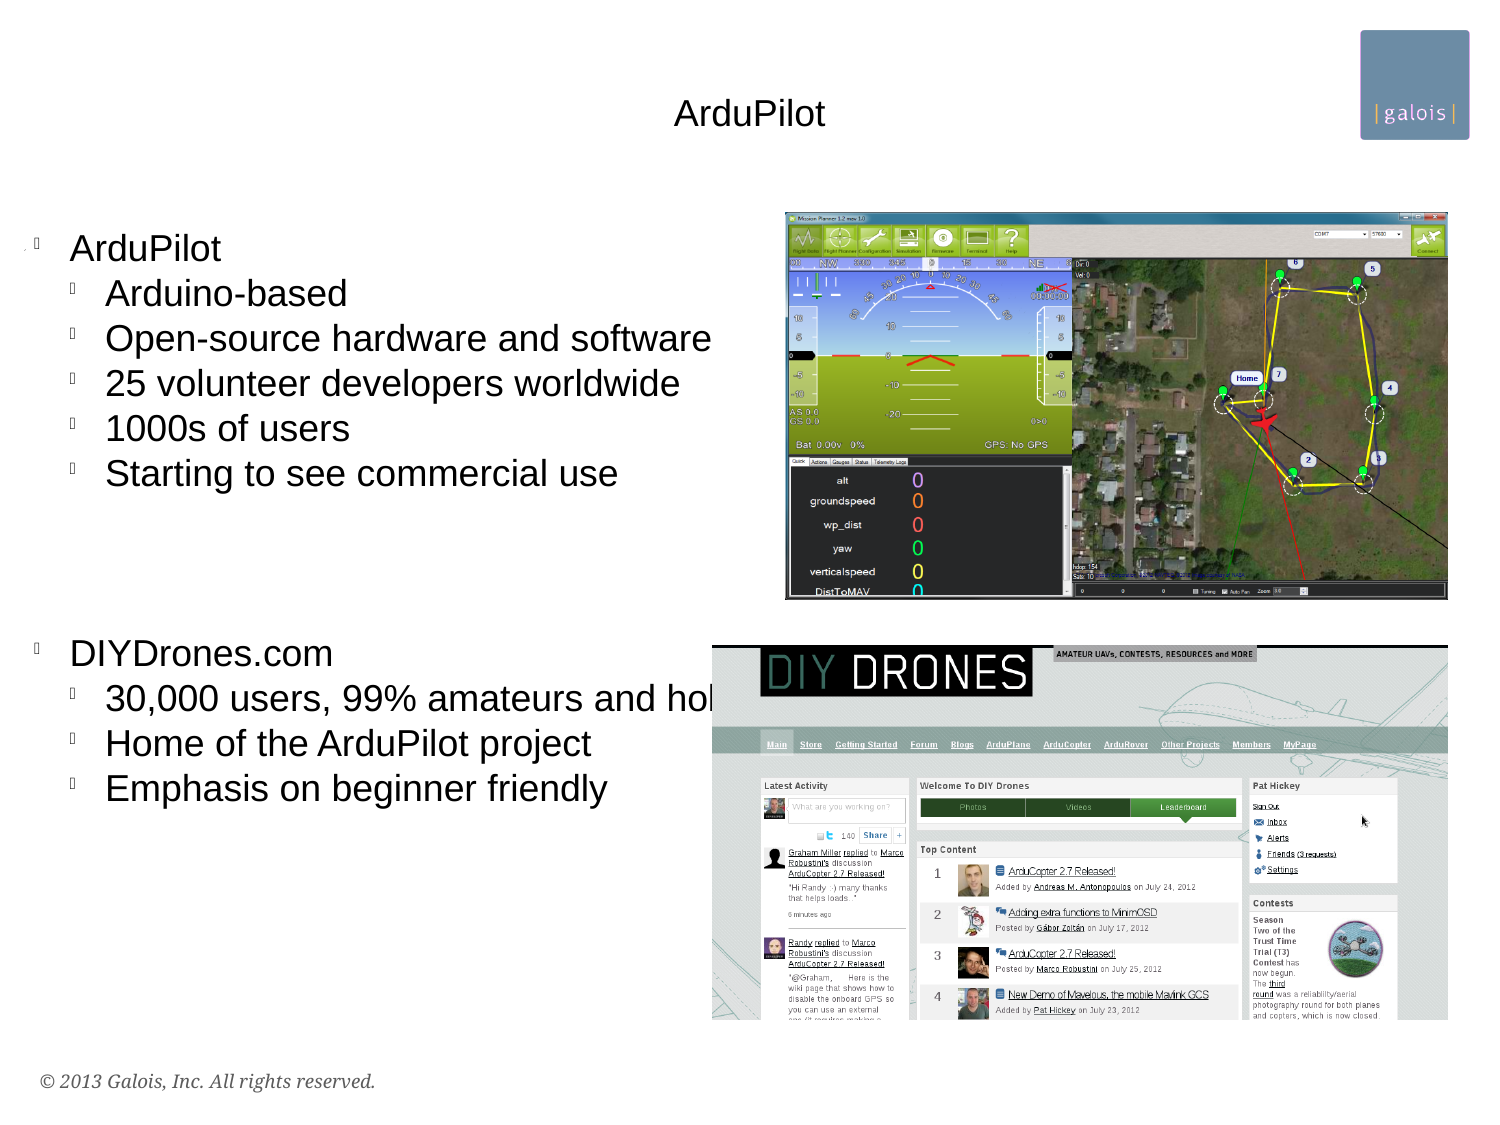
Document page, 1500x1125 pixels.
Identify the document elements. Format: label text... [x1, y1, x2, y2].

picture [784, 212, 1448, 601]
text_box ArduPilot [50, 37, 1450, 185]
picture [1354, 24, 1475, 146]
picture [712, 645, 1448, 1021]
text_box ArduPilot Arduino-based Open-source hardware and software 25 volunteer developers worldwide 1000s of users Starting to see commercial use DIYDrones.com 30,000 users, 99% amateurs and hobbyists Home of the ArduPilot project Emphasis on beginner friendly [19, 216, 743, 1035]
